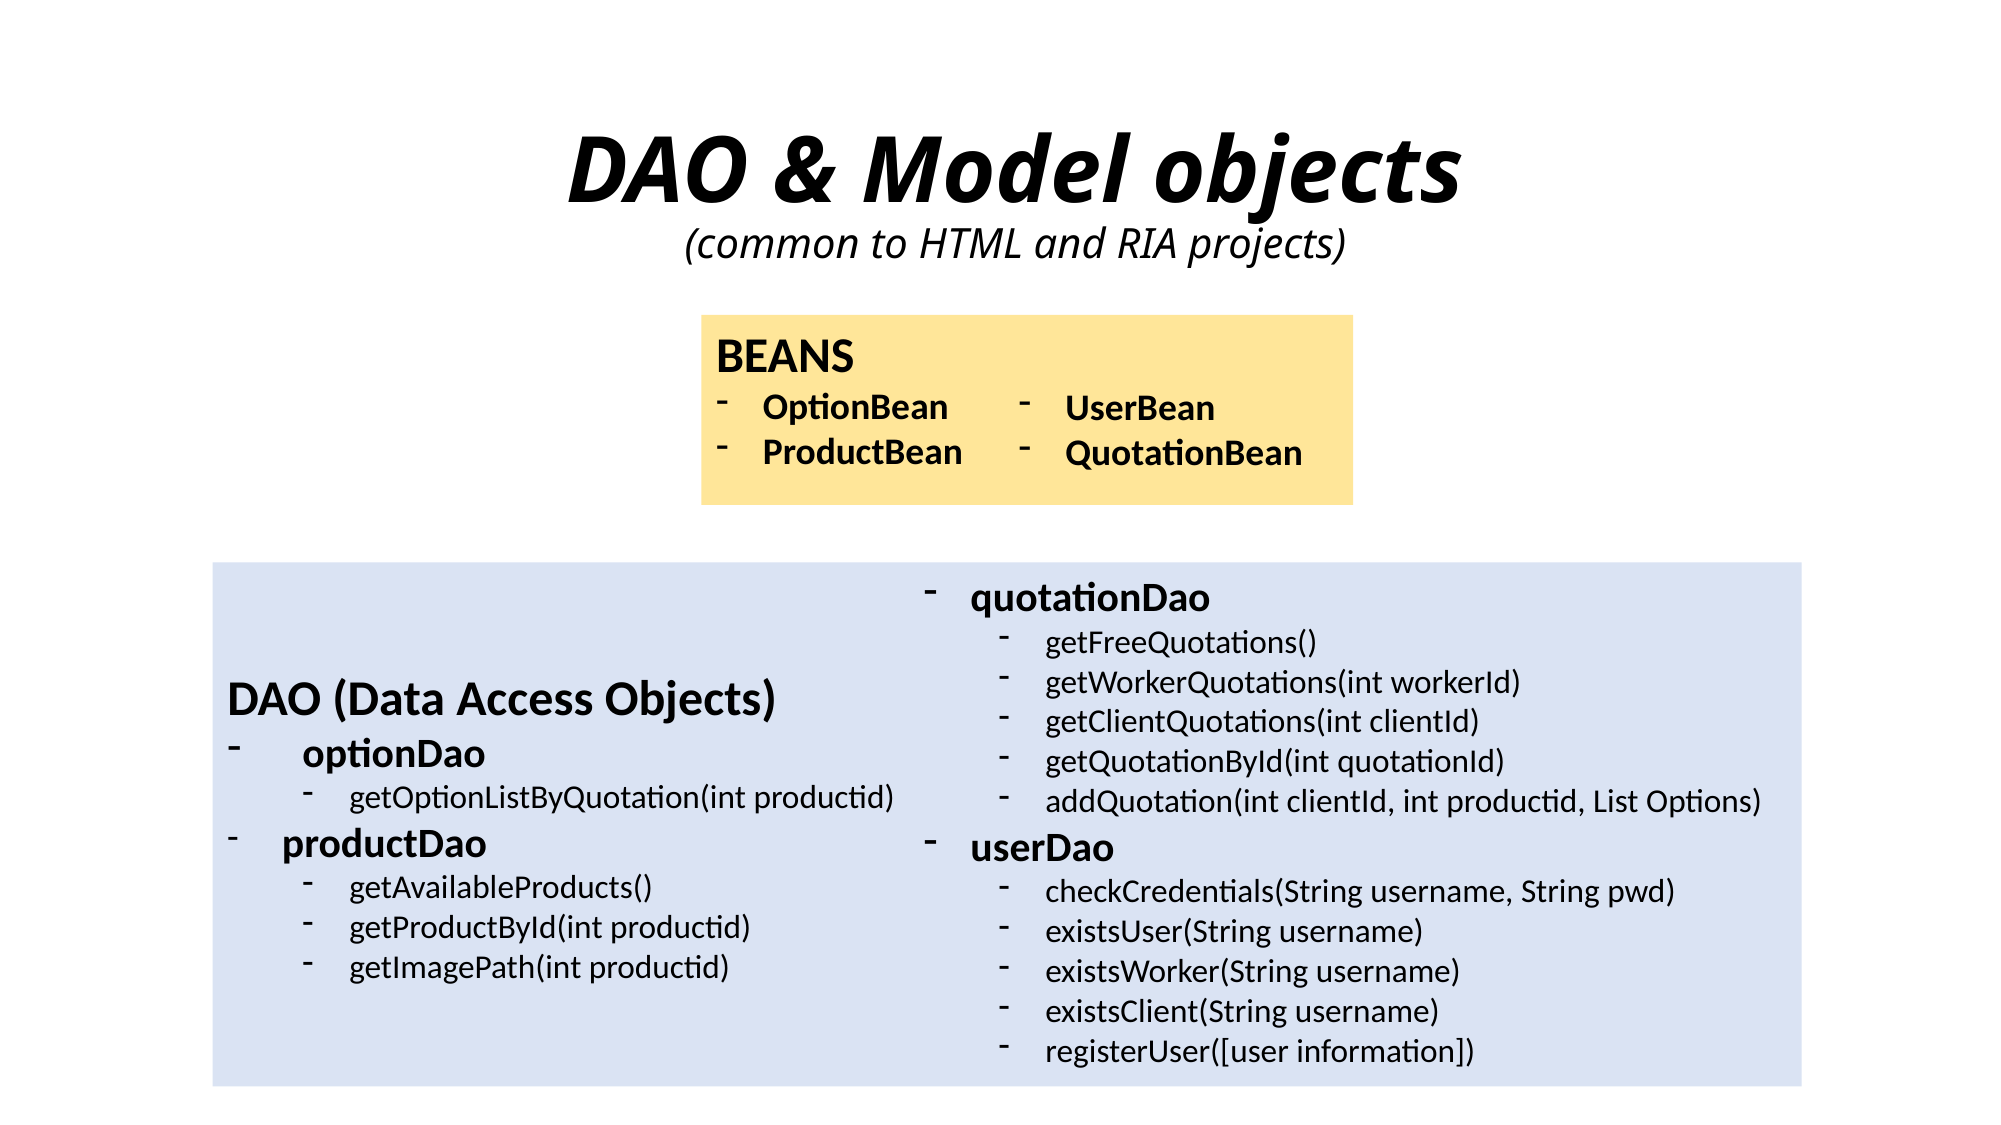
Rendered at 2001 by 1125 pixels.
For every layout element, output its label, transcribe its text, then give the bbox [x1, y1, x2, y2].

text_box DAO (Data Access Objects) optionDao getOptionListByQuotation(int productid) productDao getAvailableProducts() getProductById(int productid) getImagePath(int productid) [212, 658, 908, 993]
text_box BEANS OptionBean ProductBean [701, 314, 1182, 480]
text_box [212, 993, 1803, 1087]
text_box [700, 314, 1354, 506]
text_box quotationDao getFreeQuotations() getWorkerQuotations(int workerId) getClientQuotations(int clientId) getQuotationById(int quotationId) addQuotation(int clientId, int productid, List Options) userDao checkCredentials(String username, String pwd) existsUser(String username) existsWorker(String username) existsClient(String username) registerUser([user information]) [908, 562, 1909, 1077]
text_box UserBean QuotationBean [1003, 375, 1330, 481]
title DAO & Model objects (common to HTML and RIA projects) [340, 34, 1691, 357]
text_box [212, 561, 1803, 658]
